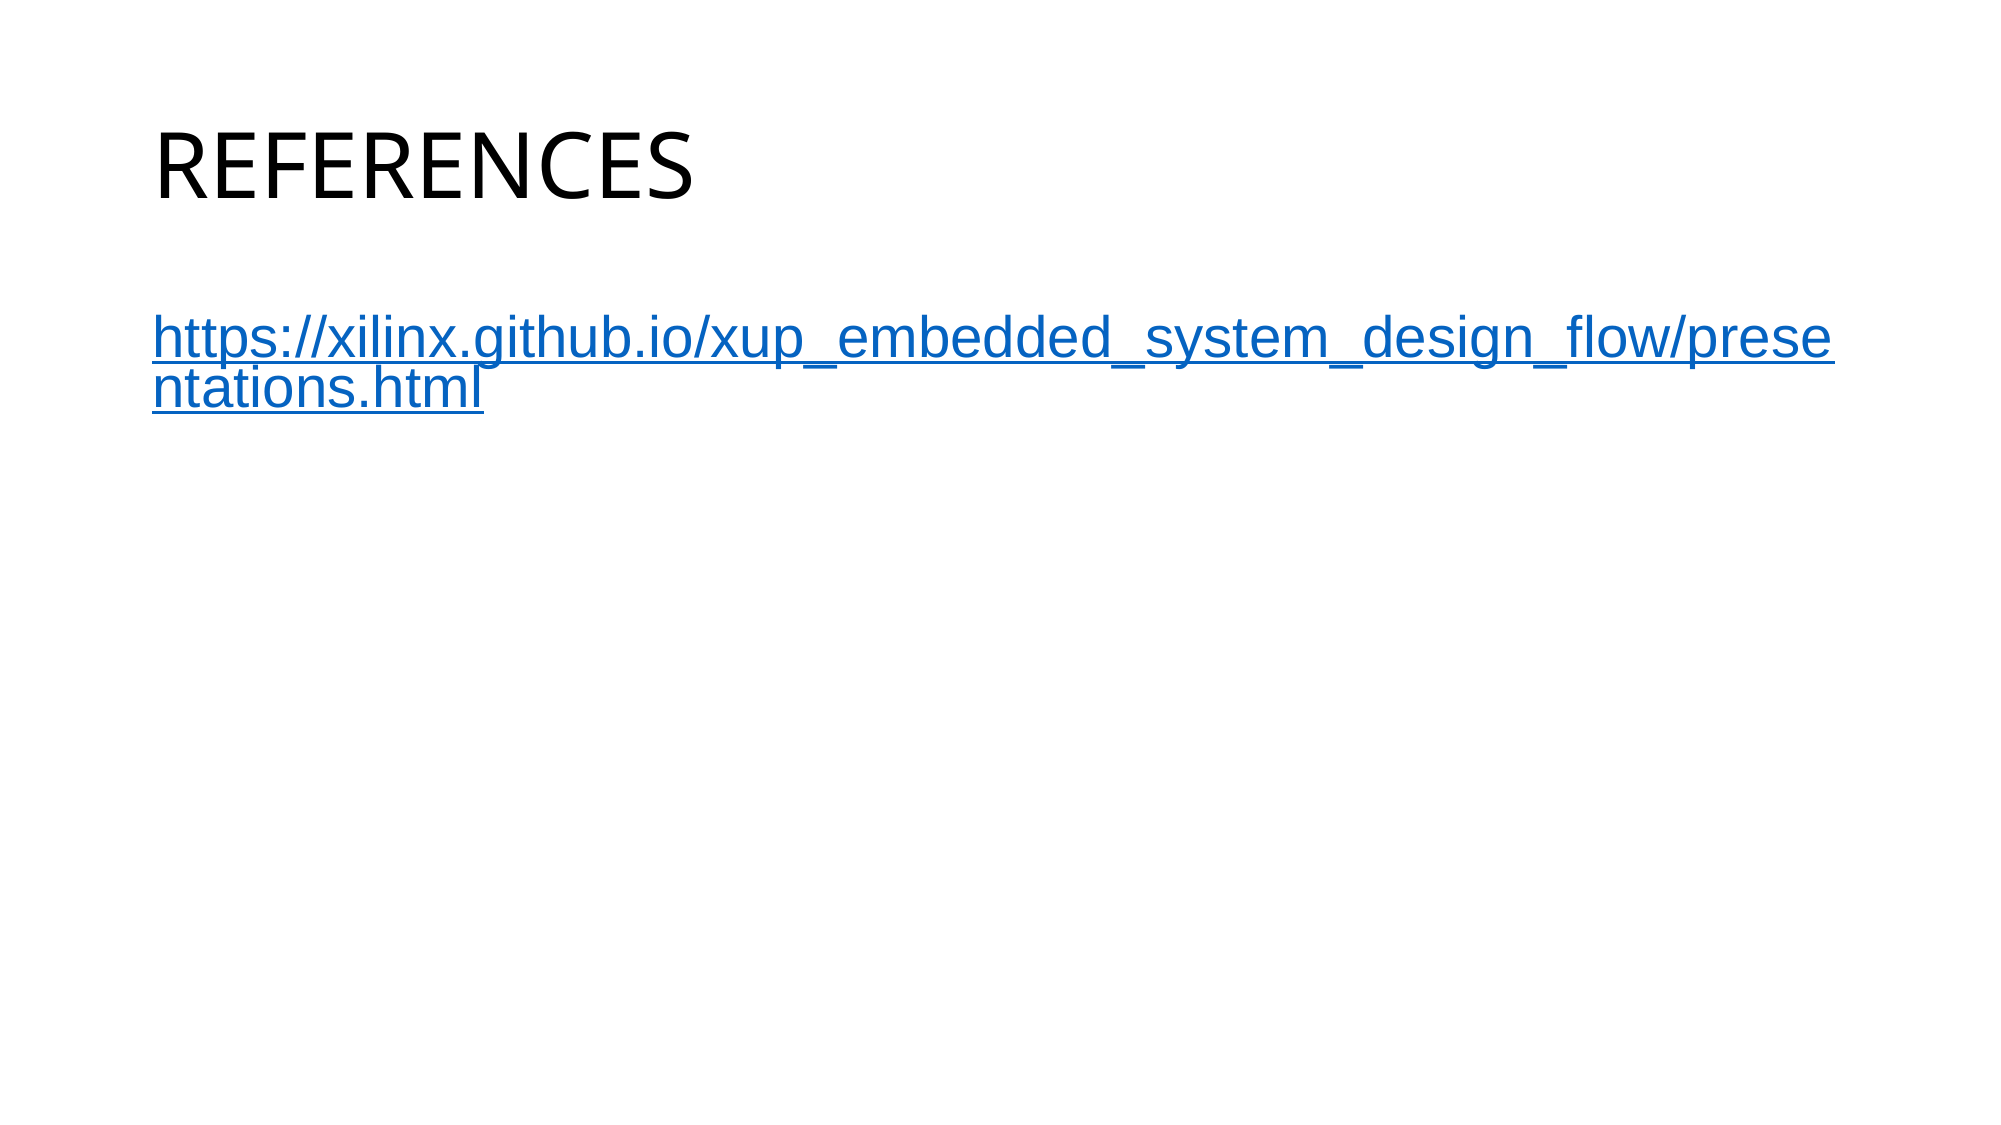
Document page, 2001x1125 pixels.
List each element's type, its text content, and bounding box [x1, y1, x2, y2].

title REFERENCES [137, 59, 1863, 278]
list https://xilinx.github.io/xup_embedded_system_design_flow/presentations.html [137, 299, 1863, 1014]
